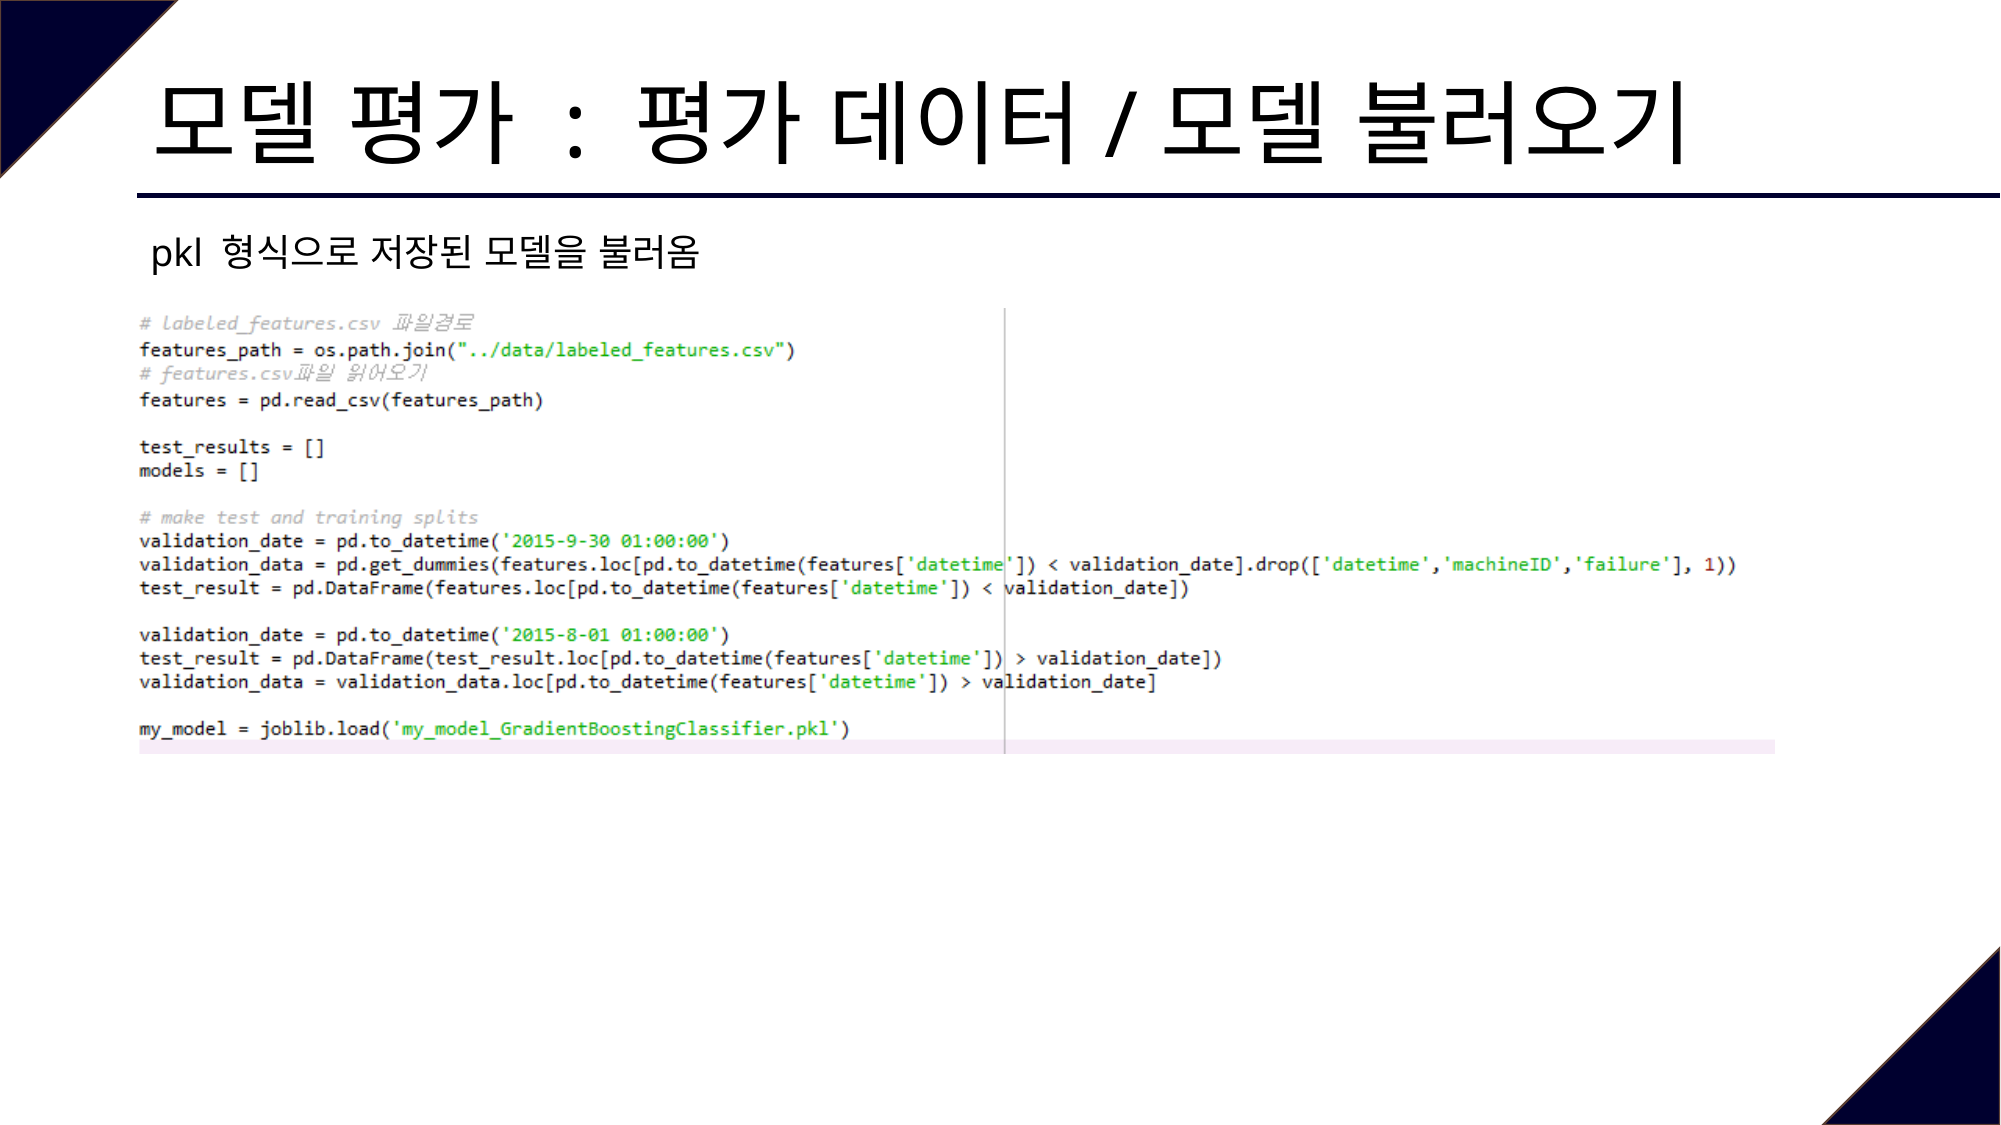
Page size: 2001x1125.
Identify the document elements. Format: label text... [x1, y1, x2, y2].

text_box pkl 형식으로 저장된 모델을 불러옴 [135, 221, 1983, 282]
picture [135, 308, 1775, 754]
title 모델 평가 : 평가 데이터/모델 불러오기 [137, 59, 2000, 196]
